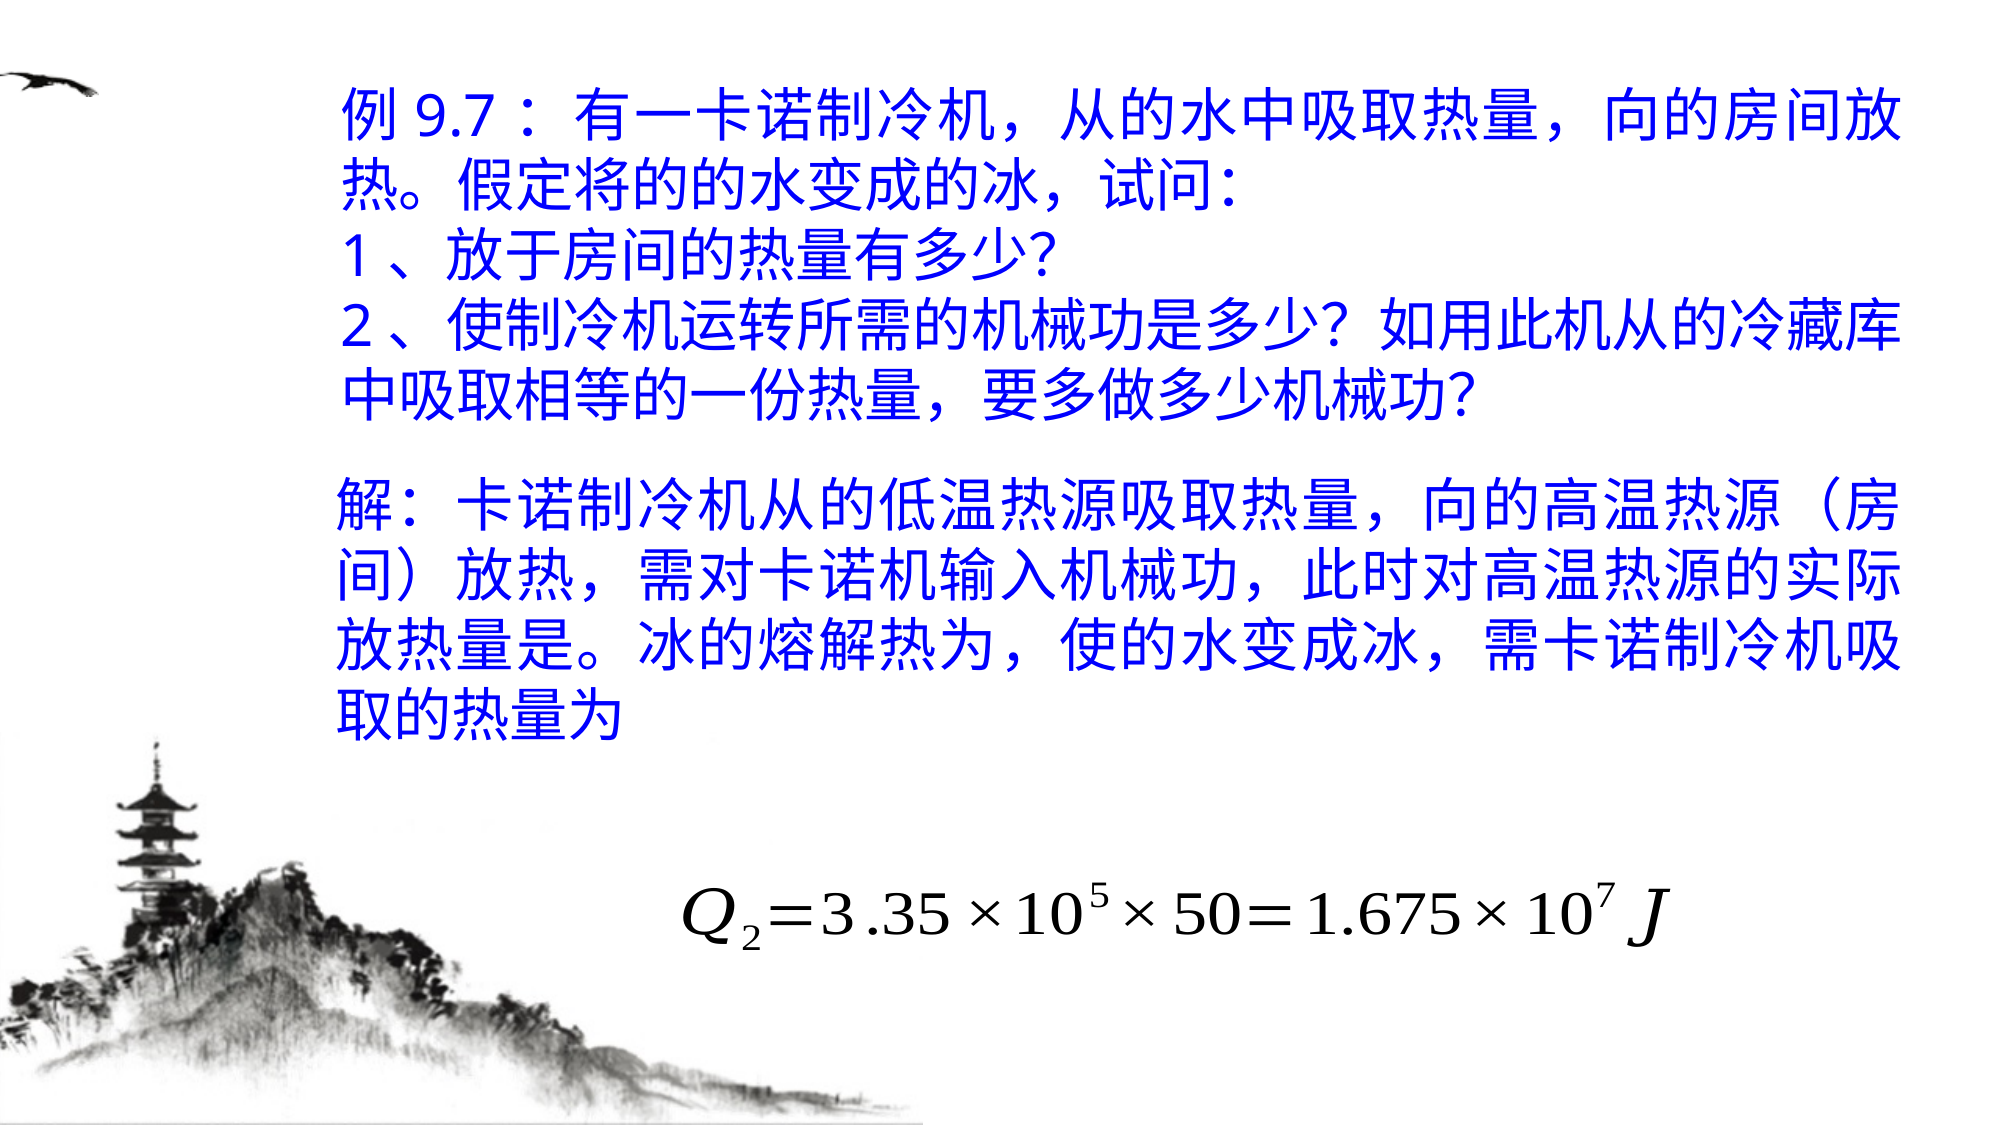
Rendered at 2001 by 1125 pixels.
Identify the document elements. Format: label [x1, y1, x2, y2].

picture [0, 3, 99, 97]
picture [0, 732, 923, 1125]
